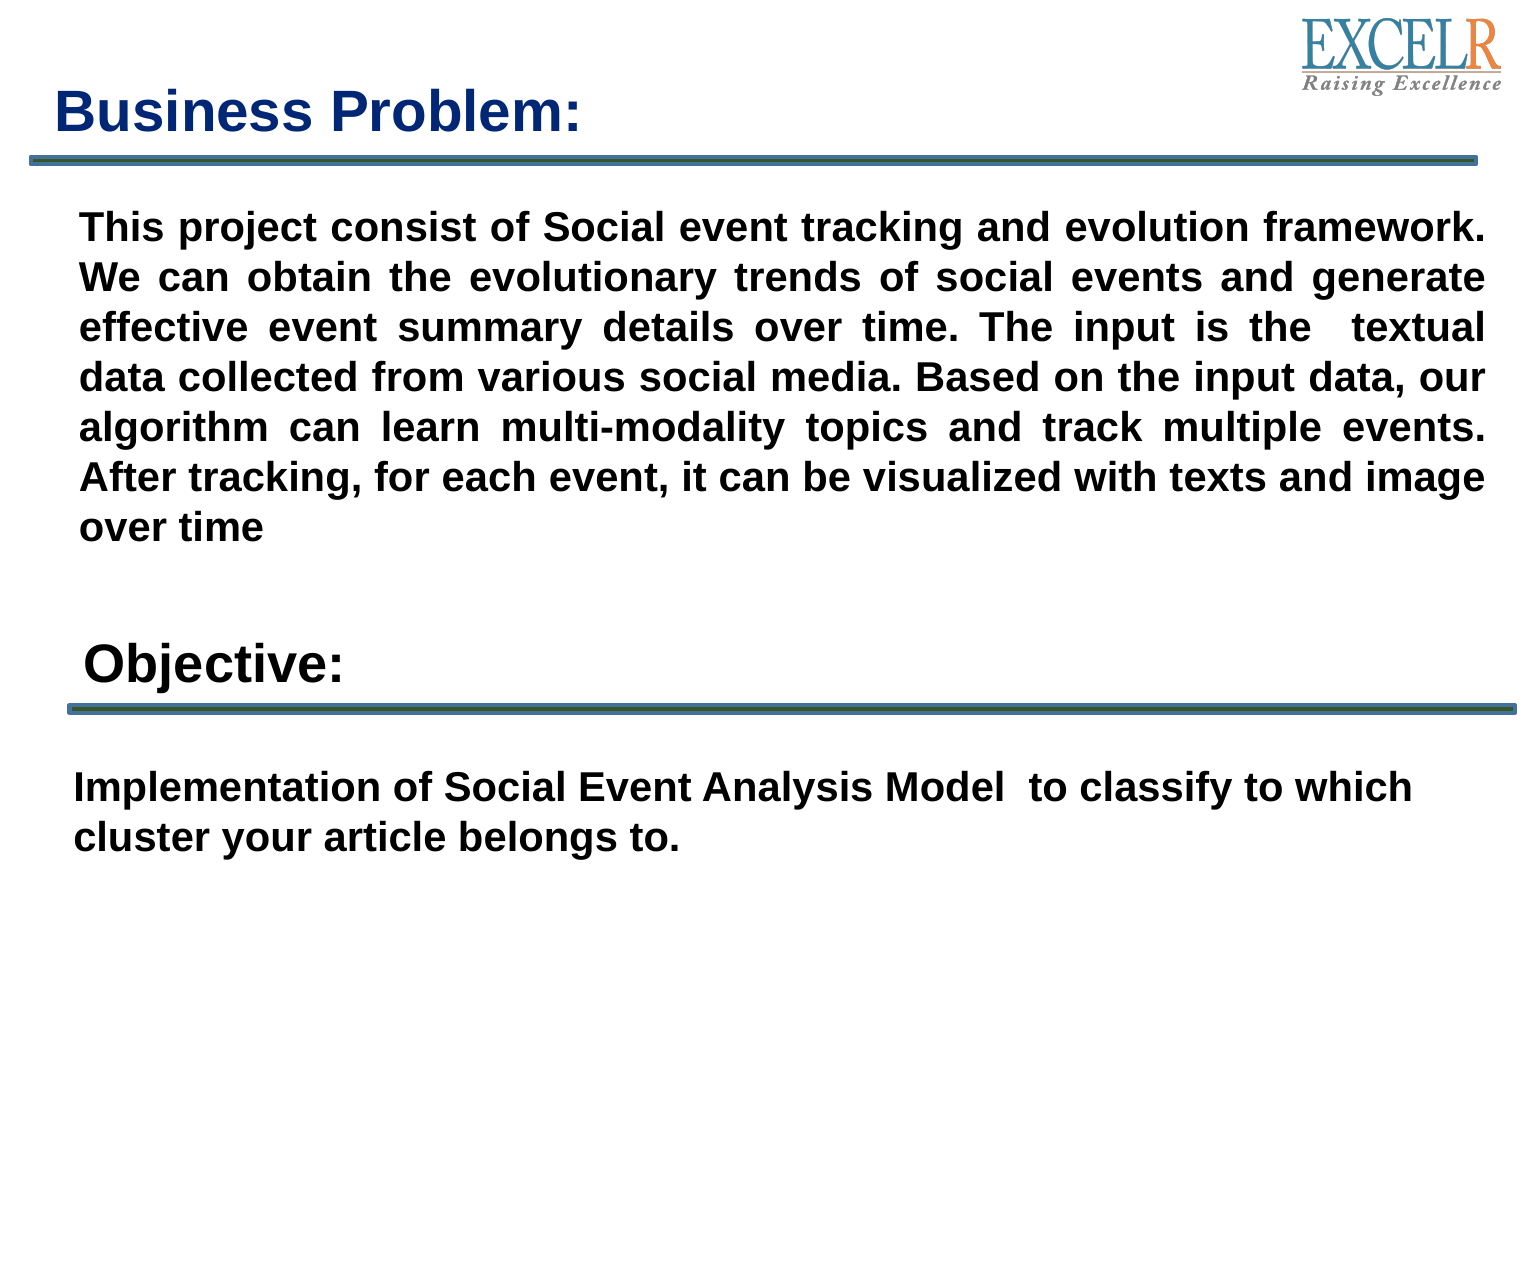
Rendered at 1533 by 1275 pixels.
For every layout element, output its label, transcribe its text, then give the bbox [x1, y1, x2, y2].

text_box [69, 705, 1515, 713]
text_box Implementation of Social Event Analysis Model to classify to which cluster your article belongs to. [58, 751, 1527, 917]
text_box This project consist of Social event tracking and evolution framework. We can obtain the evolutionary trends of social events and generate effective event summary details over time. The input is the textual data collected from various social media. Based on the input data, our algorithm can learn multi-modality topics and track multiple events. After tracking, for each event, it can be visualized with texts and image over time [64, 192, 1502, 558]
text_box Objective: [68, 621, 499, 702]
text_box [30, 156, 1477, 165]
picture [1301, 18, 1502, 96]
text_box Business Problem: [40, 65, 628, 151]
